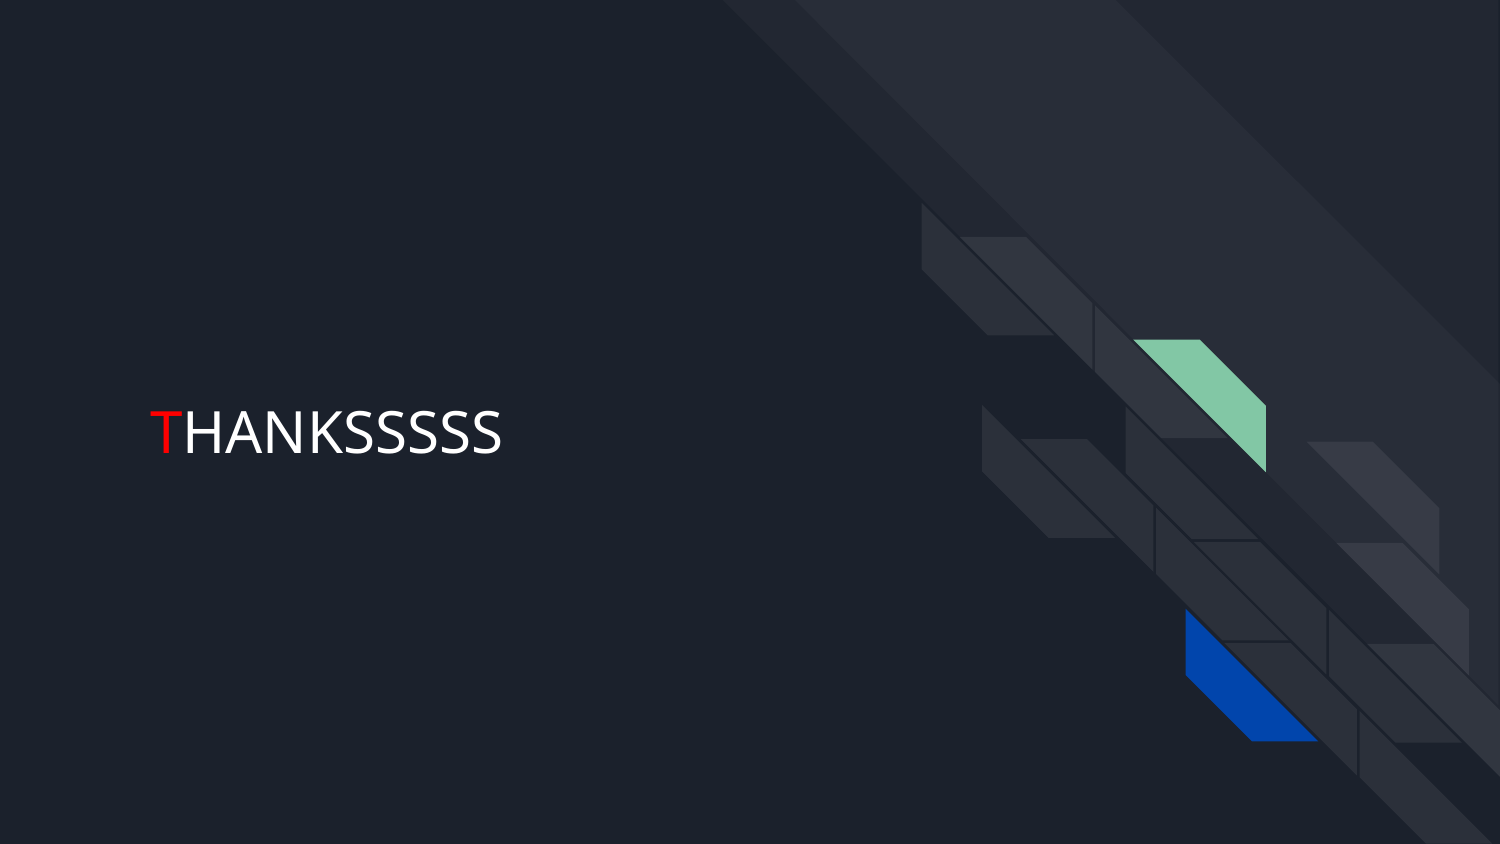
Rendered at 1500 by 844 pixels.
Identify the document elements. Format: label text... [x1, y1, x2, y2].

title THANKSSSSS [135, 336, 888, 526]
